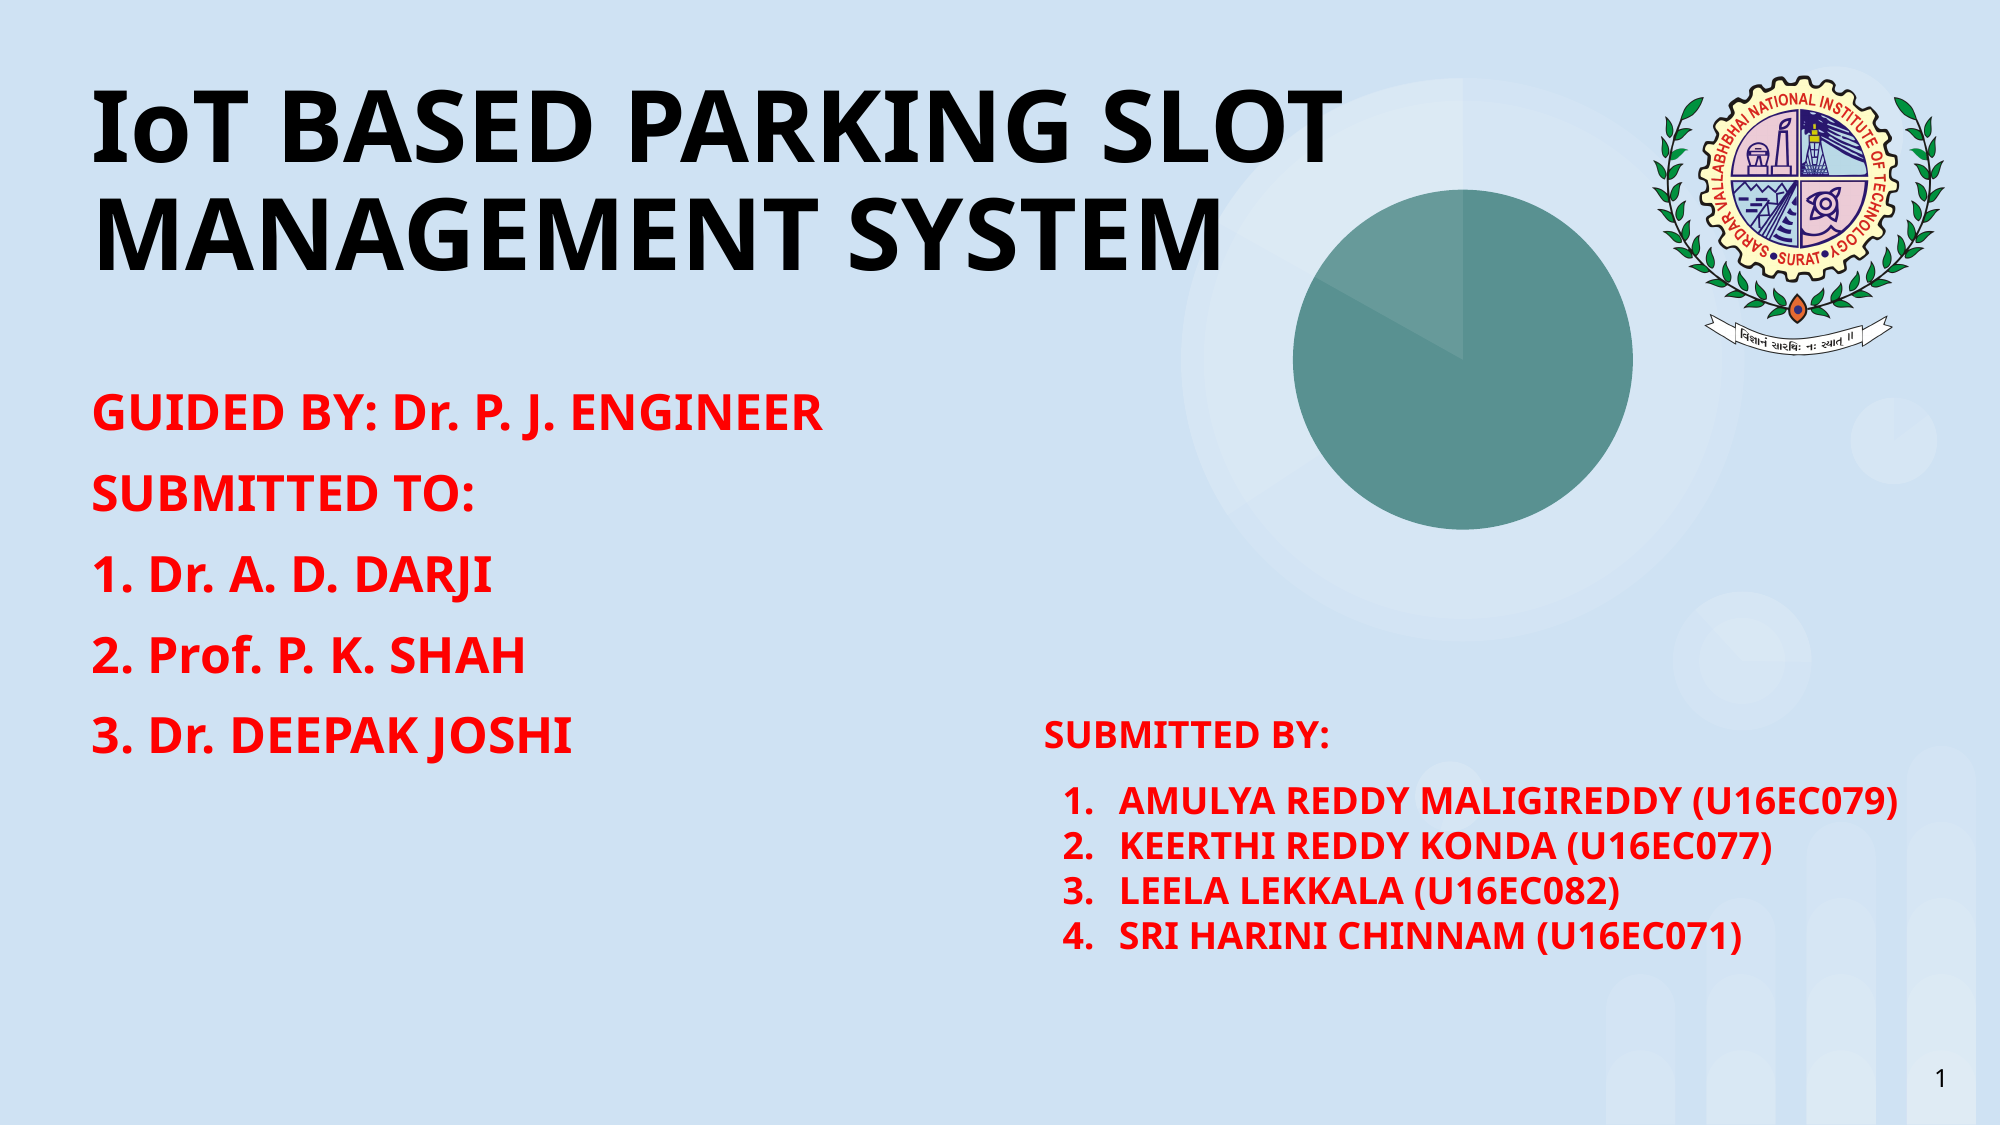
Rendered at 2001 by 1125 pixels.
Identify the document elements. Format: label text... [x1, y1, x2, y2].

slide_number ‹#› [1848, 1036, 1969, 1123]
picture [1652, 74, 1945, 356]
subtitle GUIDED BY: Dr. P. J. ENGINEER SUBMITTED TO: 1. Dr. A. D. DARJI 2. Prof. P. K. SHAH 3. Dr. DEEPAK JOSHI [76, 373, 992, 1055]
text_box SUBMITTED BY: AMULYA REDDY MALIGIREDDY (U16EC079) KEERTHI REDDY KONDA (U16EC077) LEELA LEKKALA (U16EC082) SRI HARINI CHINNAM (U16EC071) [1028, 643, 1945, 1071]
title IoT BASED PARKING SLOT MANAGEMENT SYSTEM [76, 38, 1615, 300]
